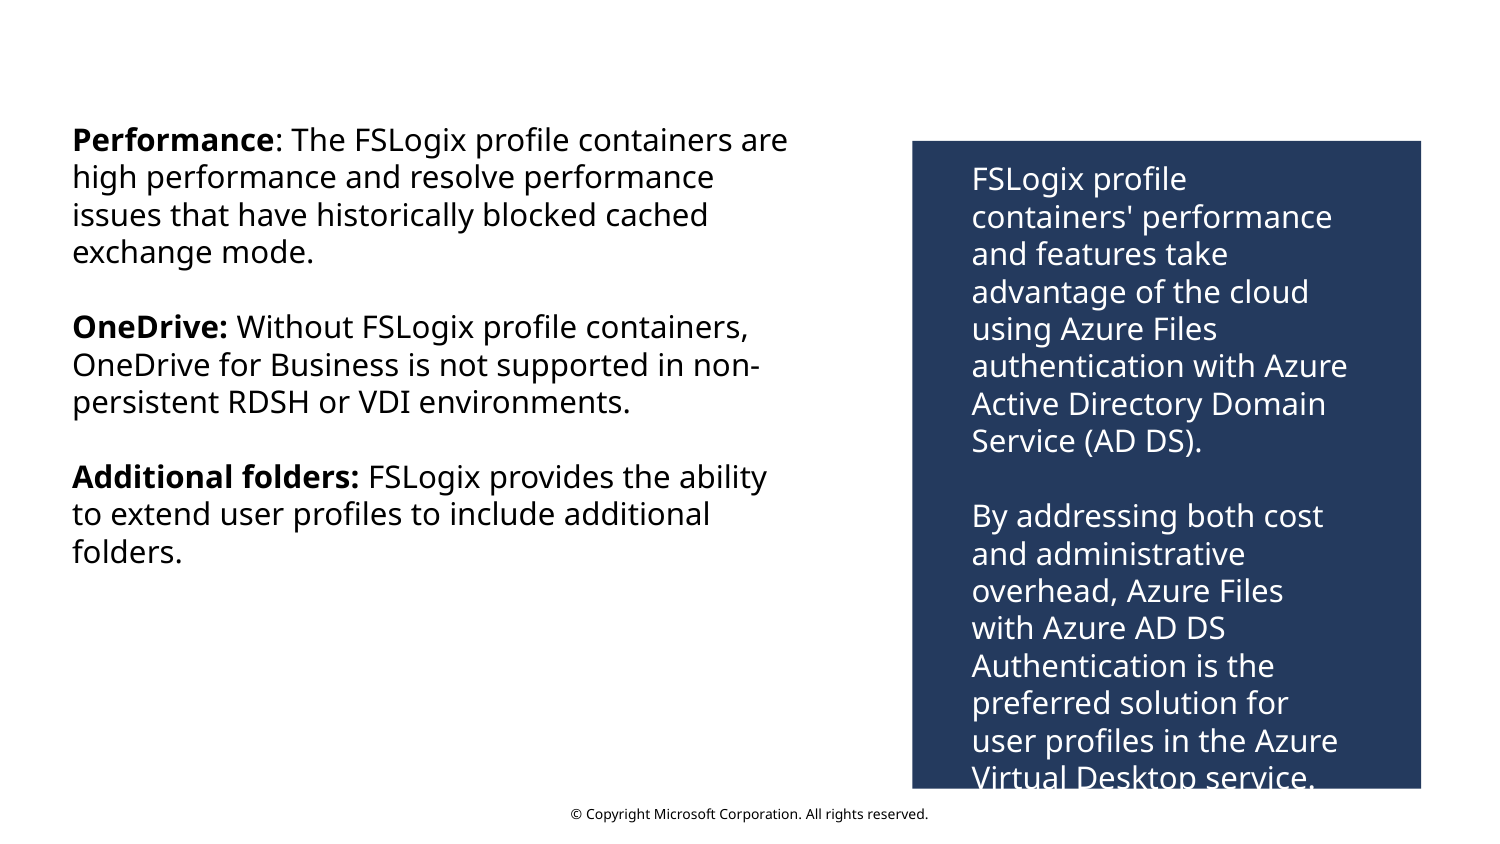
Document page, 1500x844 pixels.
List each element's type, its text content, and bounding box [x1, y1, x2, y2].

text_box FSLogix profile containers' performance and features take advantage of the cloud using Azure Files authentication with Azure Active Directory Domain Service (AD DS). By addressing both cost and administrative overhead, Azure Files with Azure AD DS Authentication is the preferred solution for user profiles in the Azure Virtual Desktop service. [956, 152, 1368, 804]
text_box [912, 140, 1422, 789]
text_box Performance: The FSLogix profile containers are high performance and resolve performance issues that have historically blocked cached exchange mode. OneDrive: Without FSLogix profile containers, OneDrive for Business is not supported in non-persistent RDSH or VDI environments. Additional folders: FSLogix provides the ability to extend user profiles to include additional folders. [57, 112, 816, 577]
